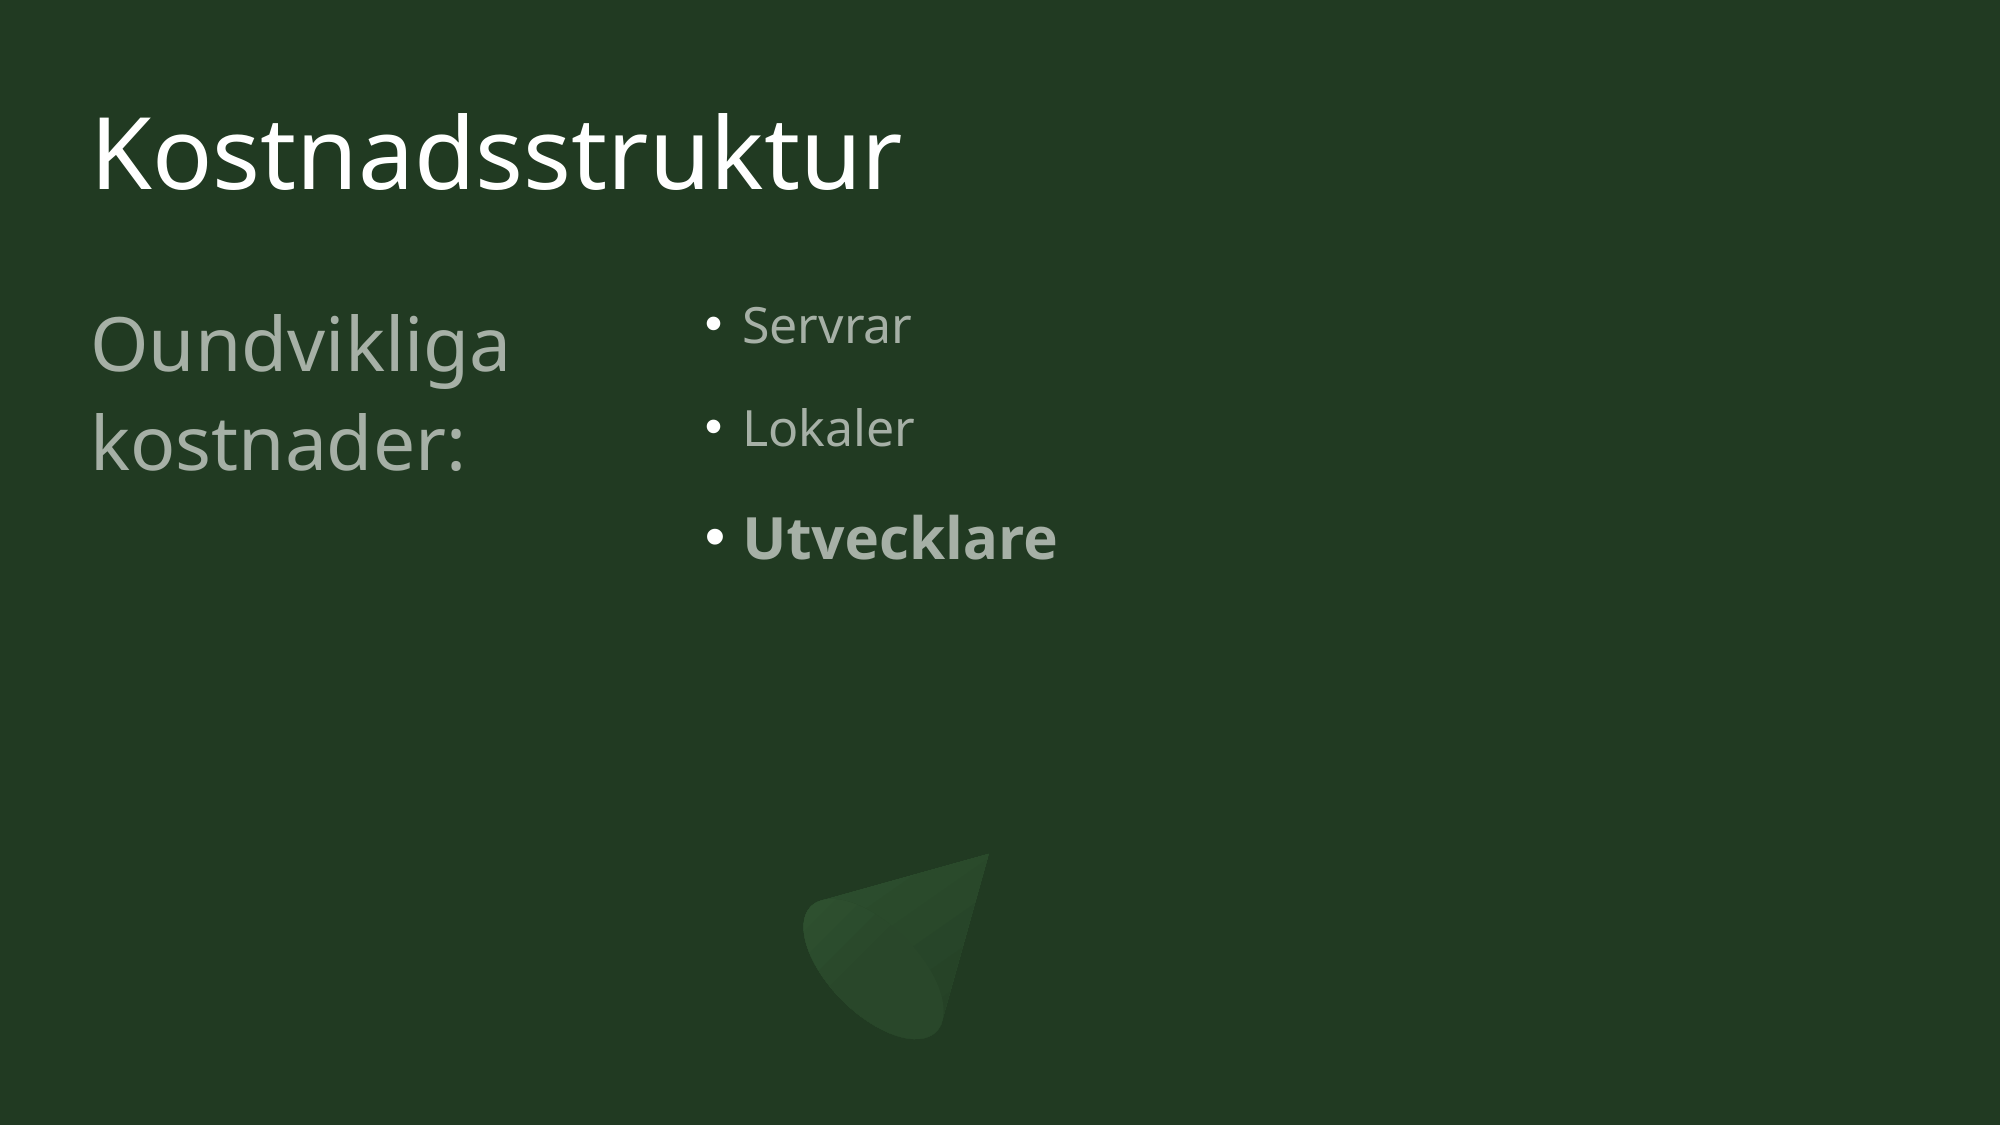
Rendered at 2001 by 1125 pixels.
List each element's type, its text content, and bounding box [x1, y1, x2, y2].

title Kostnadsstruktur [90, 90, 1910, 252]
list Servrar Lokaler Utvecklare [704, 287, 1910, 1000]
list Oundvikliga kostnader: [90, 287, 676, 1000]
